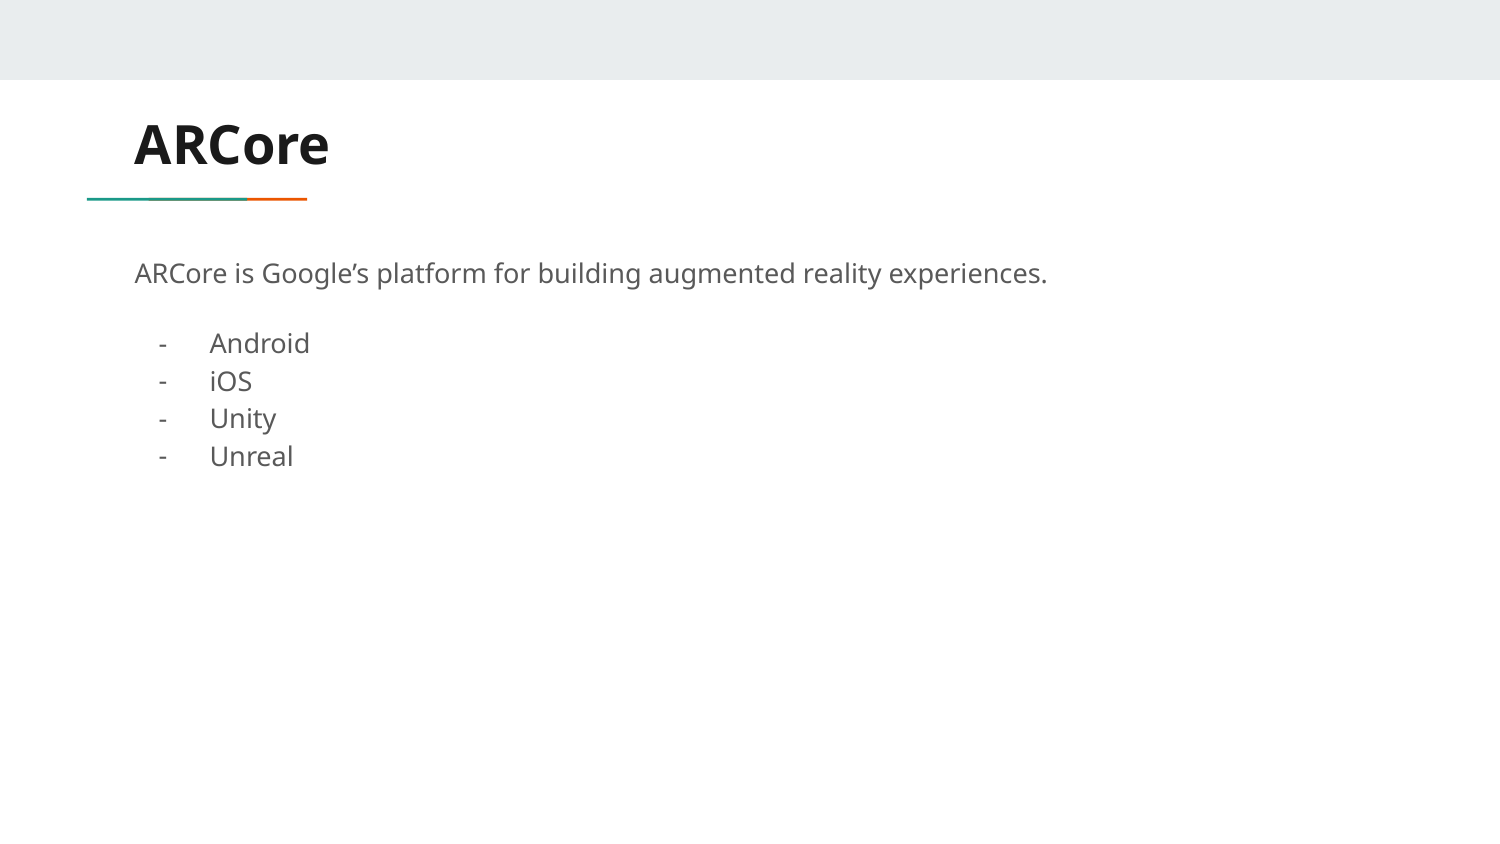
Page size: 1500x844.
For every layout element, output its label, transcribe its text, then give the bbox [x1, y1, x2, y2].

title ARCore [119, 94, 1381, 183]
list ARCore is Google’s platform for building augmented reality experiences. Android iOS Unity Unreal [119, 236, 1381, 608]
